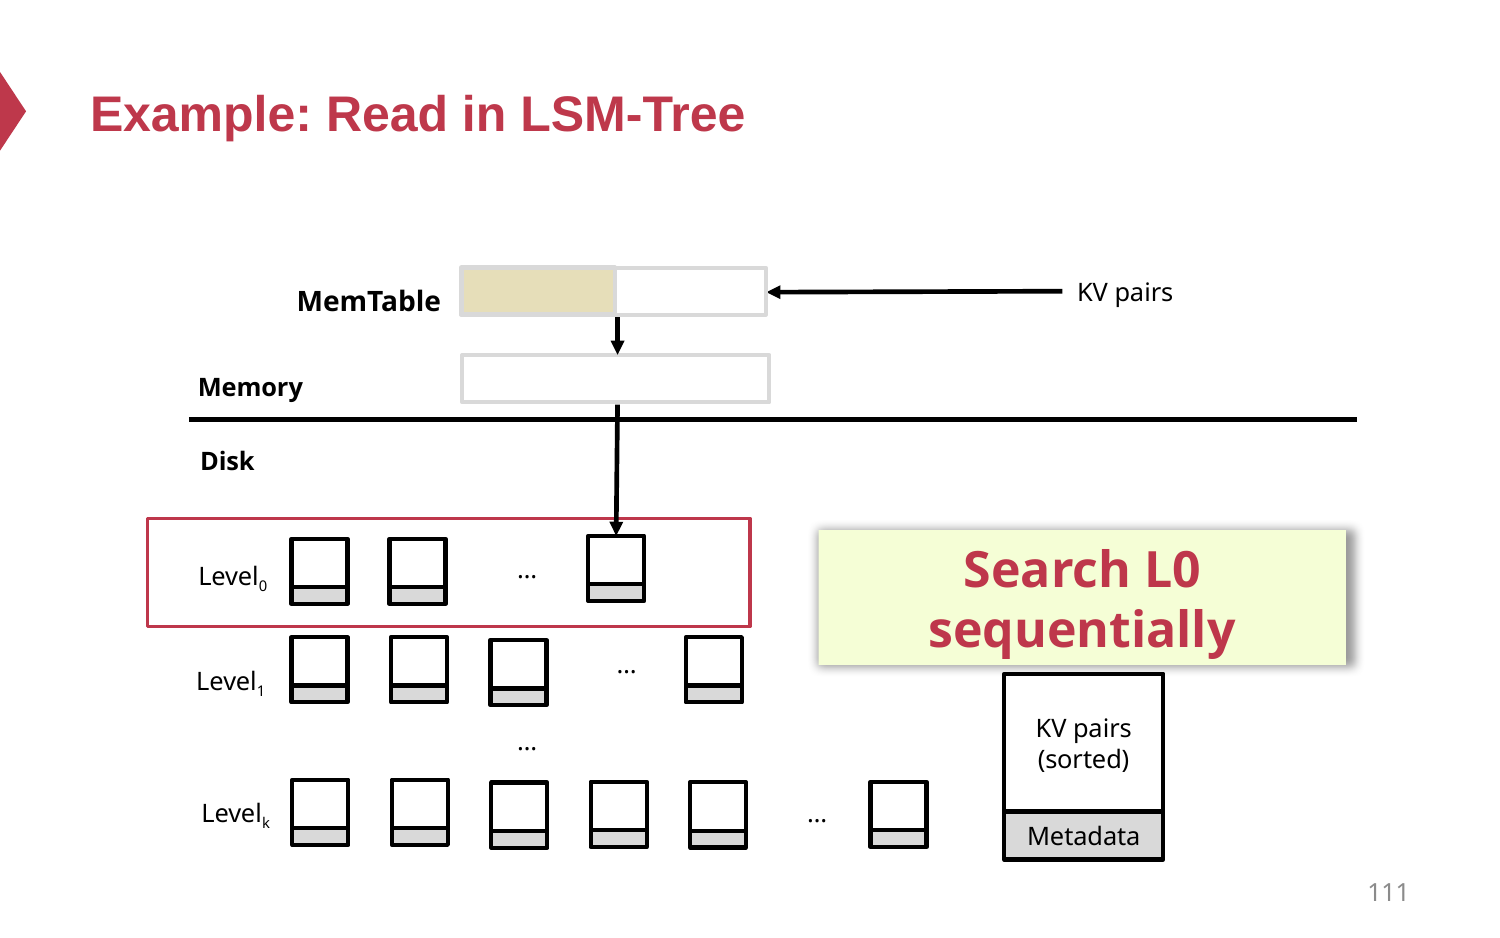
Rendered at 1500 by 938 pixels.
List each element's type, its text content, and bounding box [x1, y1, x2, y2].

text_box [183, 535, 927, 849]
text_box [145, 516, 610, 629]
text_box [459, 265, 617, 317]
text_box [617, 266, 768, 317]
text_box KV pairs [1062, 268, 1188, 314]
text_box MemTable [281, 276, 459, 325]
text_box [460, 353, 771, 404]
slide_number 111 [1074, 868, 1425, 919]
text_box [622, 516, 752, 534]
text_box Memory [183, 363, 318, 409]
text_box Search L0 sequentially [818, 530, 1346, 665]
text_box Disk [185, 437, 270, 483]
title Example: Read in LSM-Tree [75, 37, 1425, 186]
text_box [1003, 626, 1164, 860]
